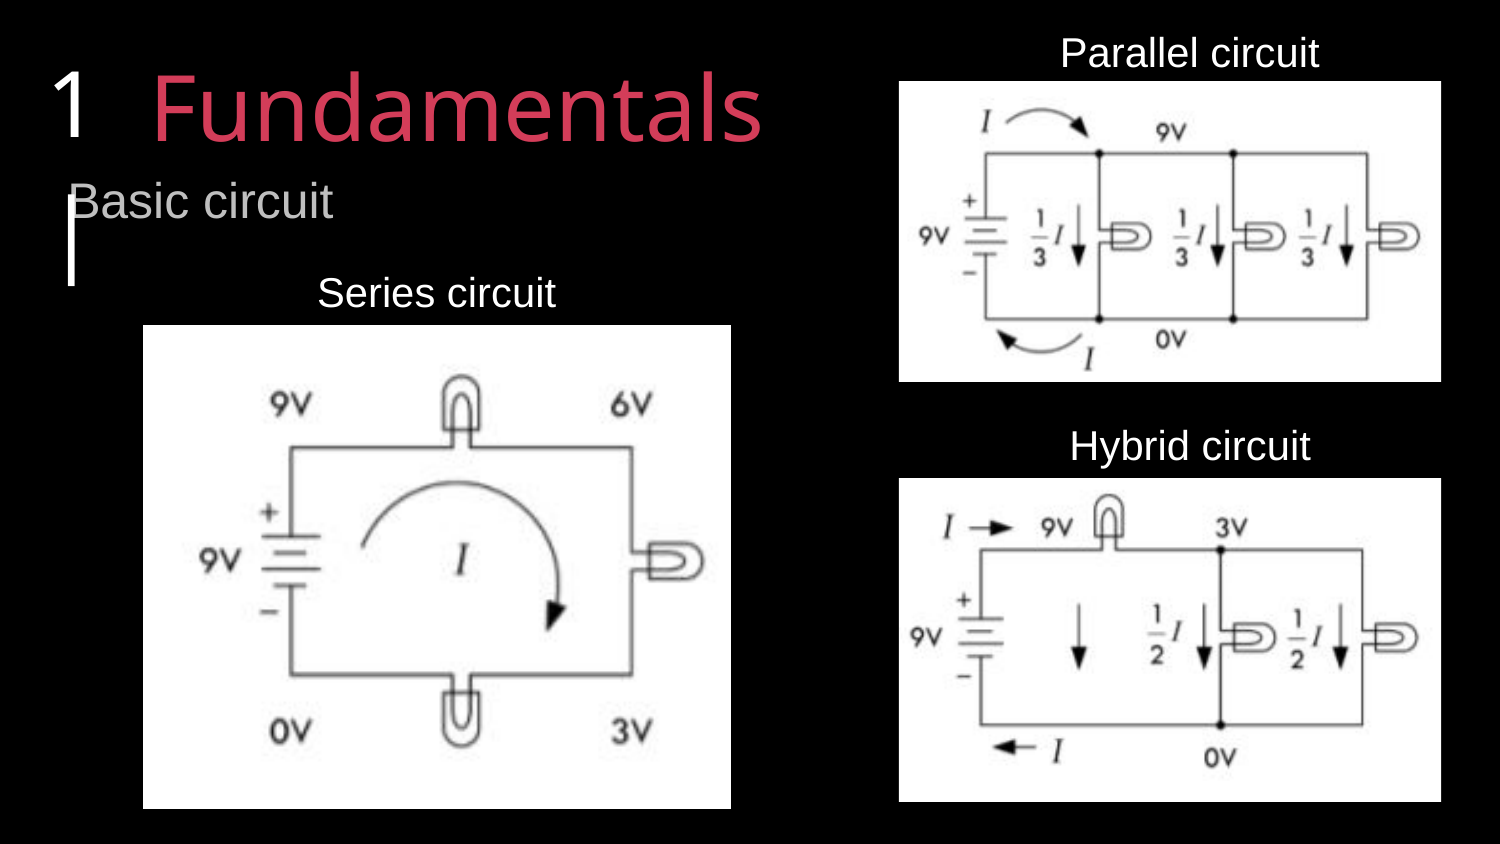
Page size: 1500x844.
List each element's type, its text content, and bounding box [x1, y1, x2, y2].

picture [898, 478, 1442, 802]
text_box Basic circuit [52, 150, 546, 248]
text_box Parallel circuit [1045, 18, 1337, 81]
list 1| [12, 14, 144, 147]
list Fundamentals [115, 18, 877, 166]
picture [143, 325, 731, 809]
text_box Series circuit [302, 258, 573, 325]
text_box Hybrid circuit [1054, 411, 1327, 478]
picture [898, 81, 1442, 382]
